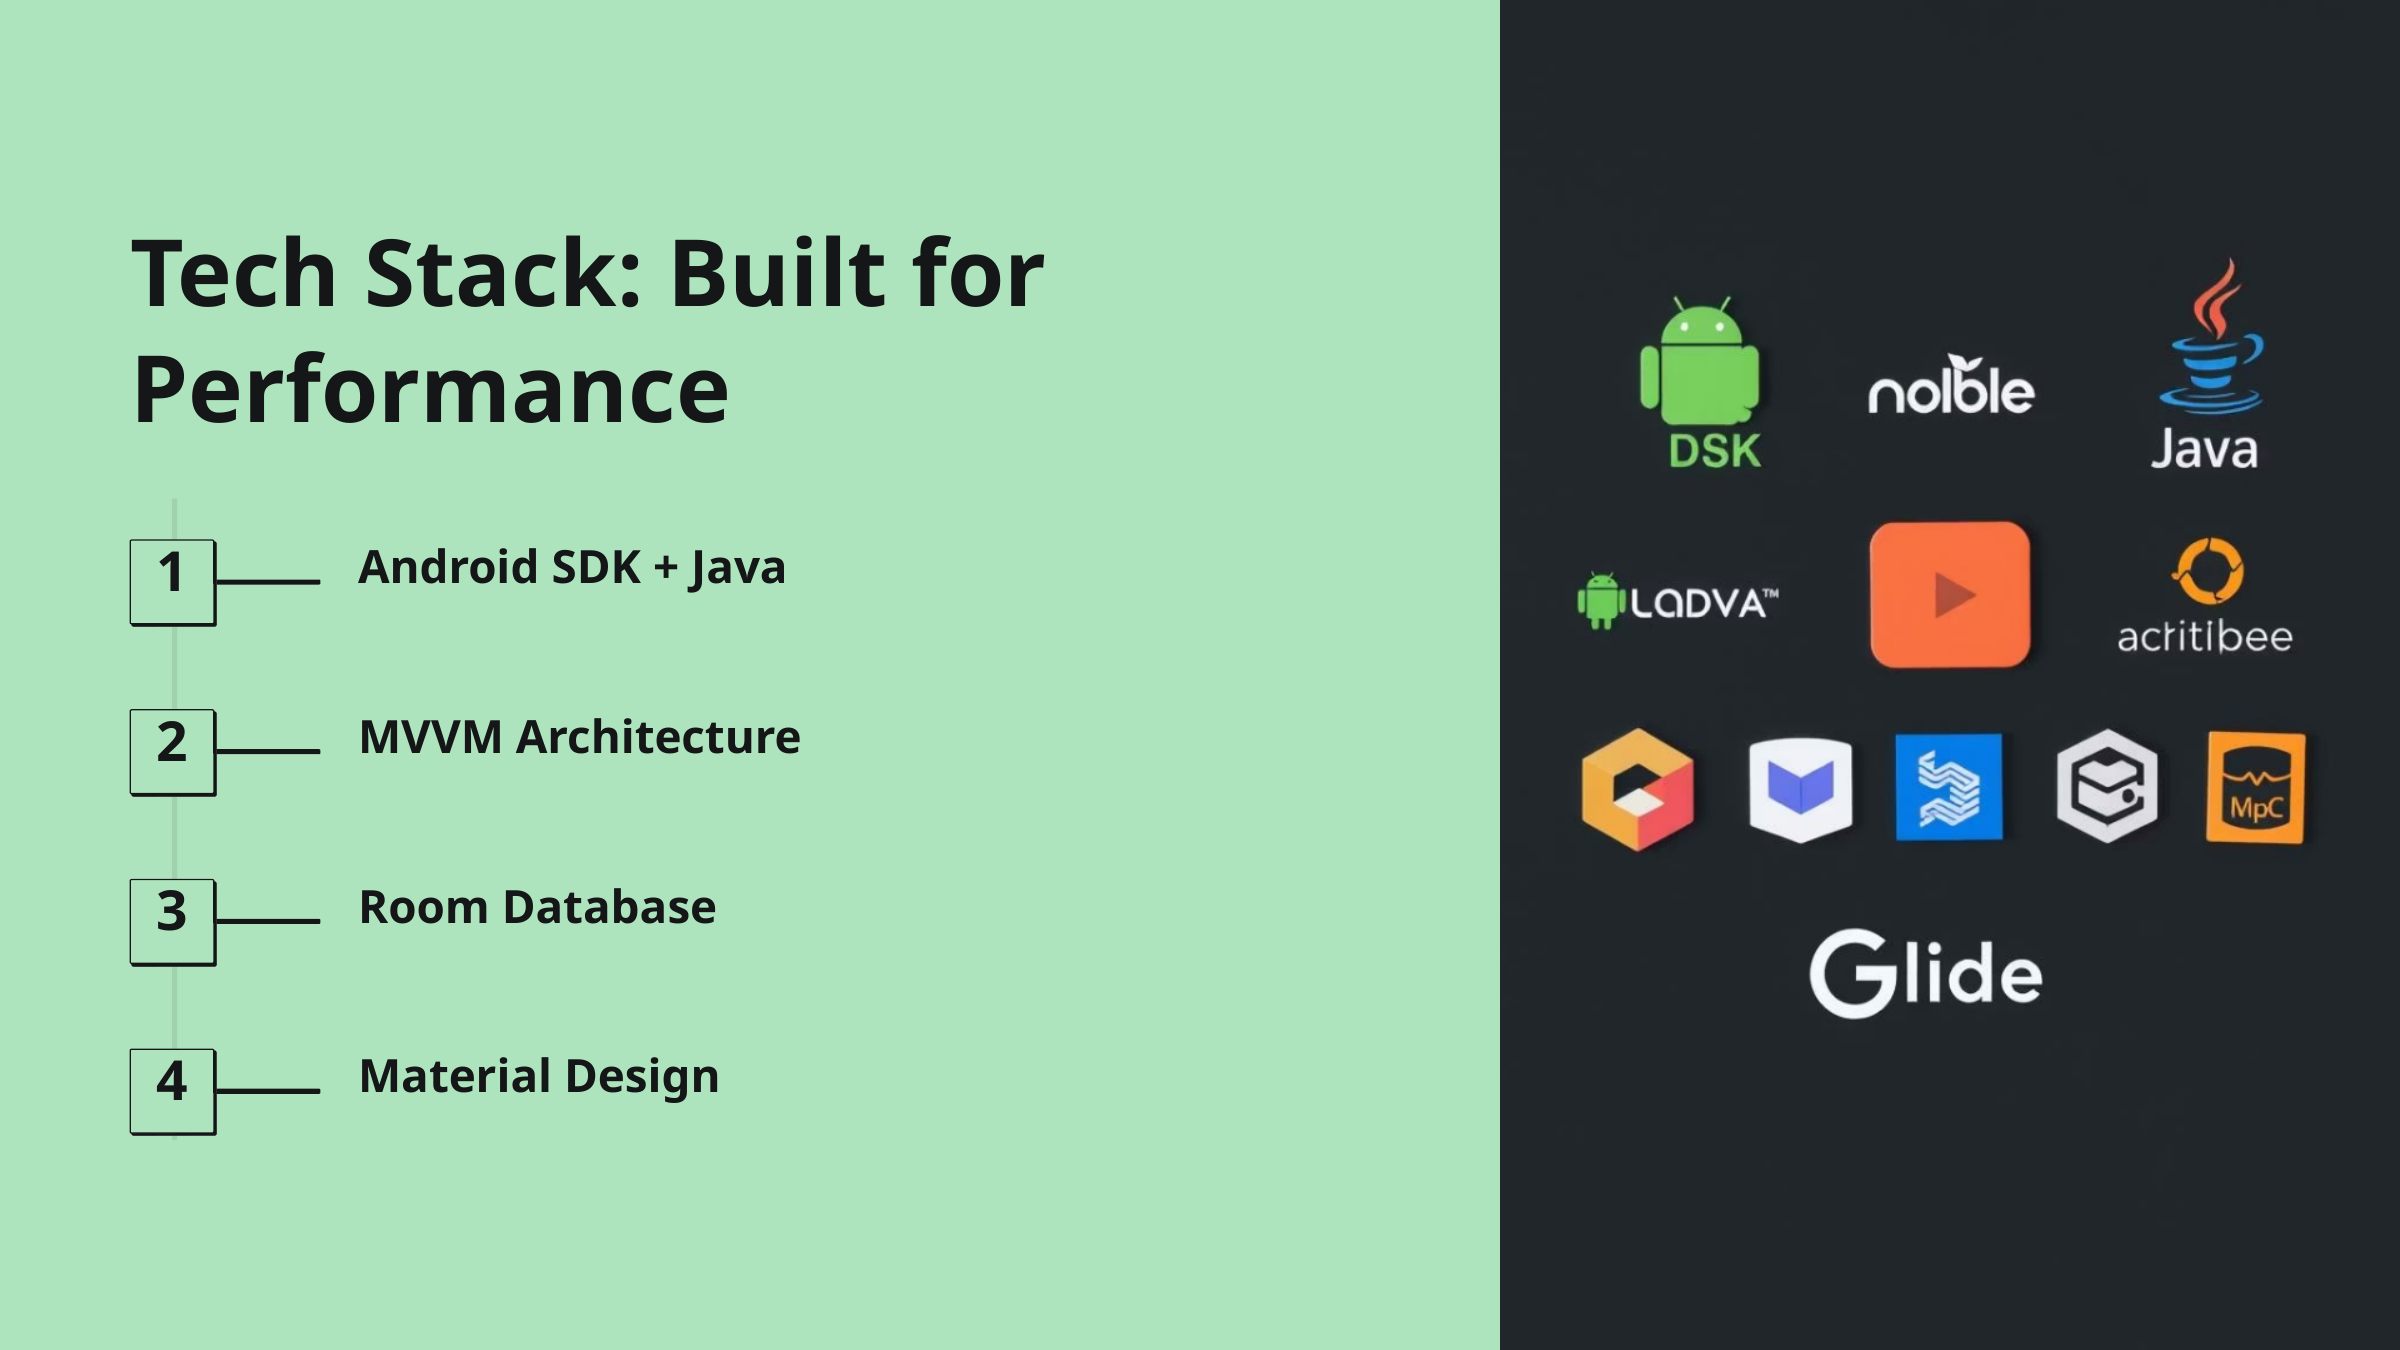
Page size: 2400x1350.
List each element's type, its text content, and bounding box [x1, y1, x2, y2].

text_box Room Database [358, 874, 824, 933]
text_box [130, 879, 214, 964]
text_box [172, 627, 178, 709]
picture [1499, 0, 2400, 1350]
text_box [130, 540, 214, 624]
text_box Tech Stack: Built for Performance [130, 209, 1370, 443]
text_box 3 [144, 886, 200, 957]
text_box [172, 498, 178, 540]
text_box [217, 918, 321, 924]
text_box 2 [144, 716, 200, 787]
text_box Material Design [358, 1044, 824, 1103]
text_box [172, 797, 178, 879]
text_box [217, 749, 321, 755]
text_box [130, 1049, 214, 1134]
text_box Android SDK + Java [358, 535, 852, 594]
text_box 4 [144, 1056, 200, 1127]
text_box [130, 709, 214, 794]
text_box [172, 966, 178, 1049]
text_box [217, 579, 321, 585]
text_box MVVM Architecture [358, 705, 853, 764]
text_box [217, 1088, 321, 1094]
text_box 1 [144, 547, 200, 617]
